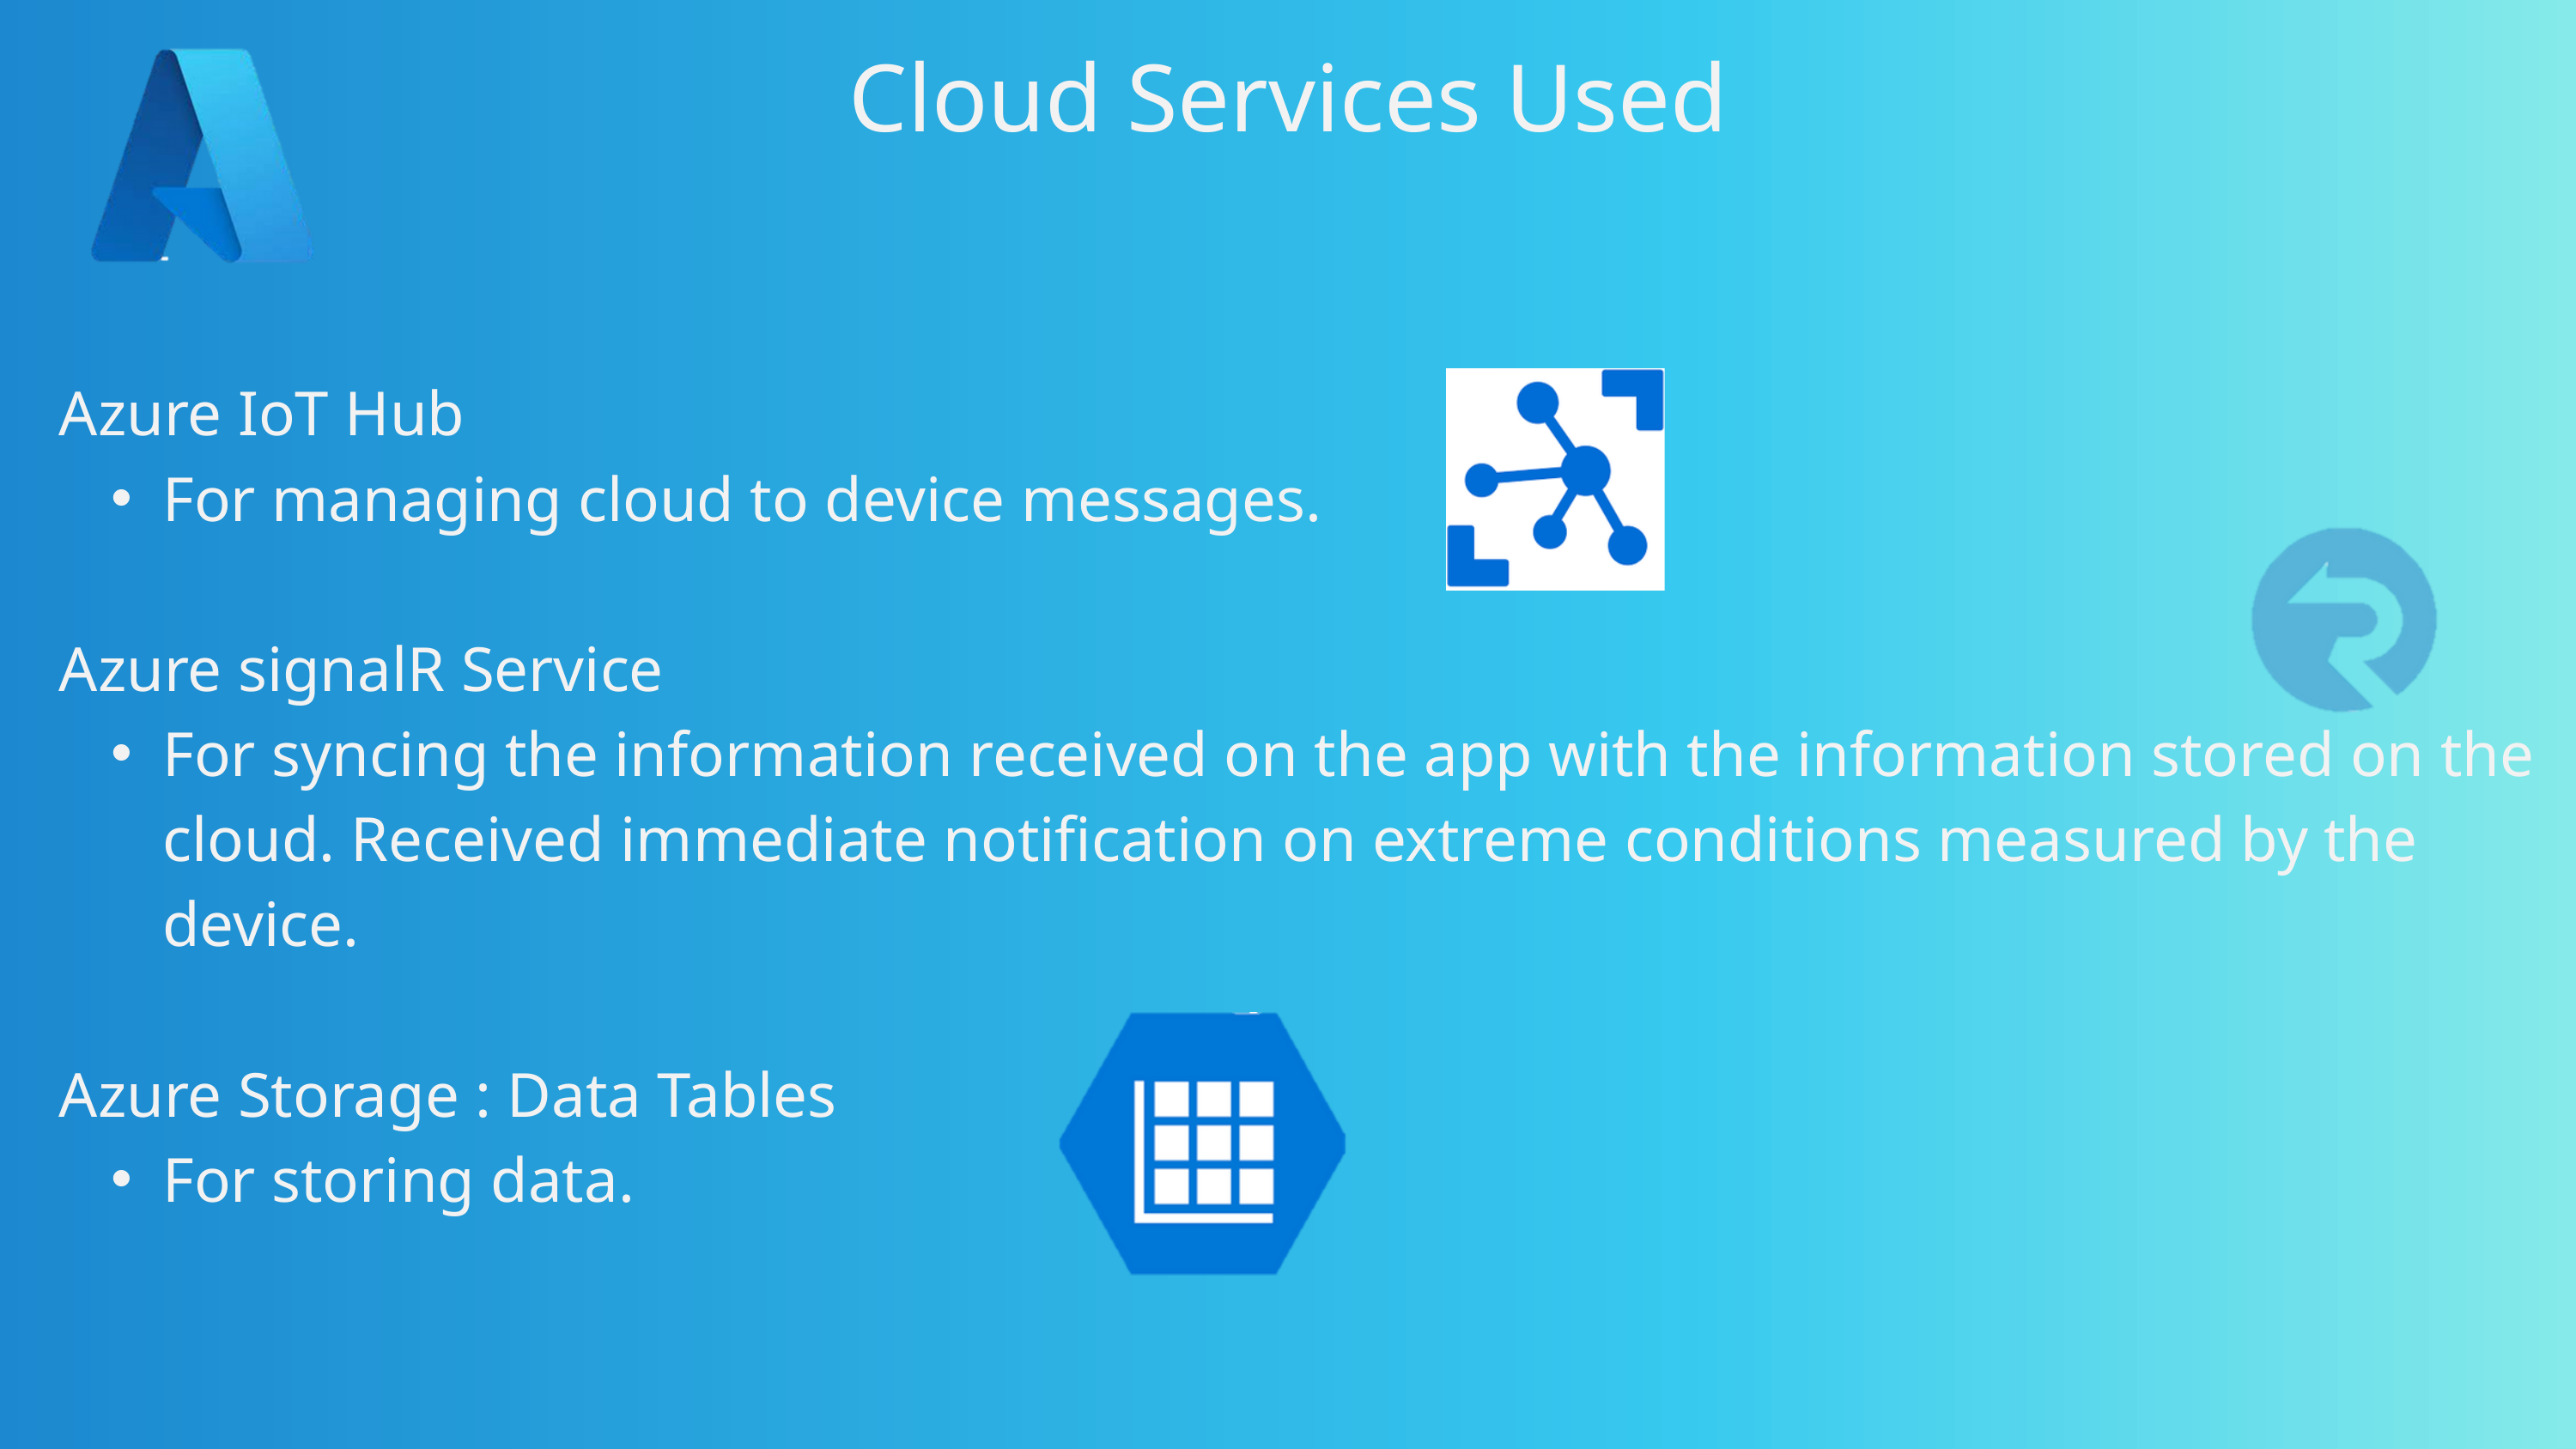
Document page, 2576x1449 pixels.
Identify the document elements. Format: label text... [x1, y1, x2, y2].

text_box [1056, 1012, 1352, 1276]
text_box Azure IoT Hub For managing cloud to device messages. Azure signalR Service For syncing the information received on the app with the information stored on the cloud. Received immediate notification on extreme conditions measured by the device. Azure Storage : Data Tables For storing data. [59, 362, 2576, 1385]
text_box [1446, 368, 1665, 591]
text_box [81, 33, 327, 280]
text_box [2116, 507, 2576, 724]
text_box [0, 0, 2576, 1449]
text_box Cloud Services Used [823, 20, 1753, 150]
